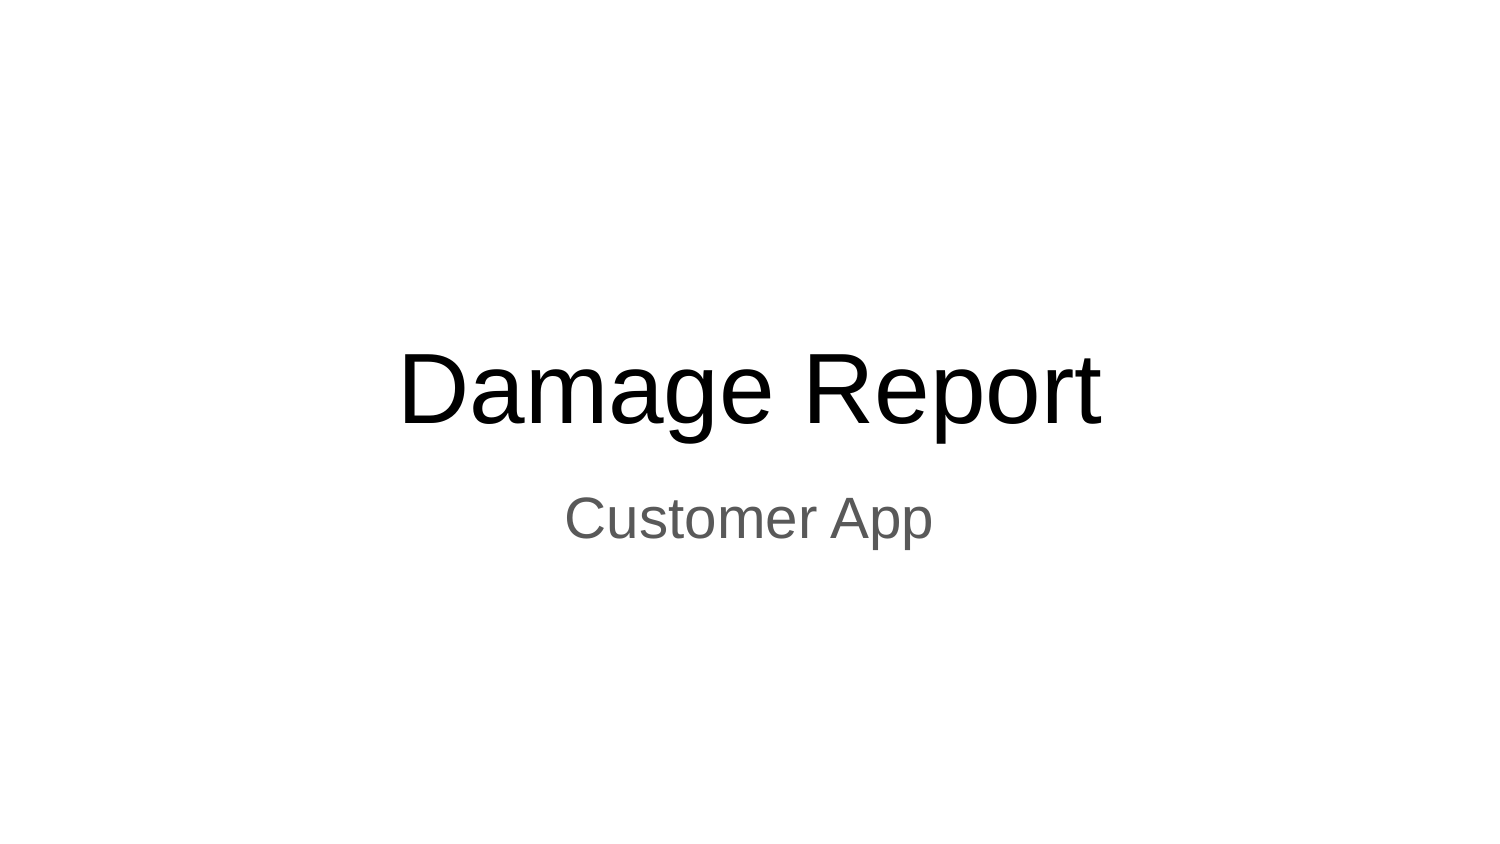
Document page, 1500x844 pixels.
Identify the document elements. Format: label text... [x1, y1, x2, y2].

subtitle Customer App [51, 464, 1449, 595]
title Damage Report [51, 122, 1449, 459]
